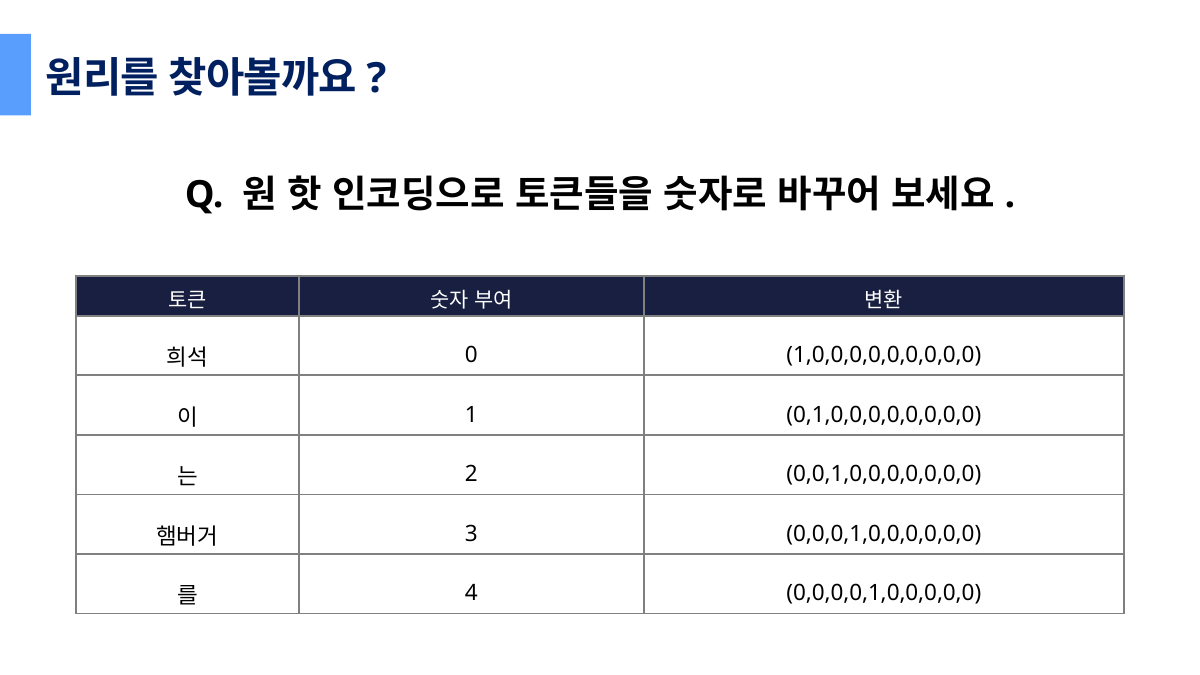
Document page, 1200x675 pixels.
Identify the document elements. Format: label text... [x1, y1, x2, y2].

table_cell 2 [300, 436, 643, 494]
table_cell 햄버거 [77, 495, 298, 553]
table_cell (1,0,0,0,0,0,0,0,0,0) [645, 317, 1123, 374]
text_box [0, 33, 32, 116]
table_cell (0,0,0,1,0,0,0,0,0,0) [645, 495, 1123, 553]
table_cell 0 [300, 317, 643, 374]
table_header 변환 [645, 277, 1123, 315]
table_cell 이 [77, 376, 298, 434]
table_cell (0,0,1,0,0,0,0,0,0,0) [645, 436, 1123, 494]
table_cell (0,1,0,0,0,0,0,0,0,0) [645, 376, 1123, 434]
table_cell (0,0,0,0,1,0,0,0,0,0) [645, 555, 1123, 613]
table_cell 3 [300, 495, 643, 553]
text_box 원리를 찾아볼까요? [32, 43, 712, 109]
table_header 숫자 부여 [300, 277, 643, 315]
table_header 토큰 [77, 277, 298, 315]
table_cell 를 [77, 555, 298, 613]
table_cell 1 [300, 376, 643, 434]
text_box Q. 원 핫 인코딩으로 토큰들을 숫자로 바꾸어 보세요. [170, 162, 1030, 222]
table_cell 4 [300, 555, 643, 613]
table_cell 희석 [77, 317, 298, 374]
table_cell 는 [77, 436, 298, 494]
